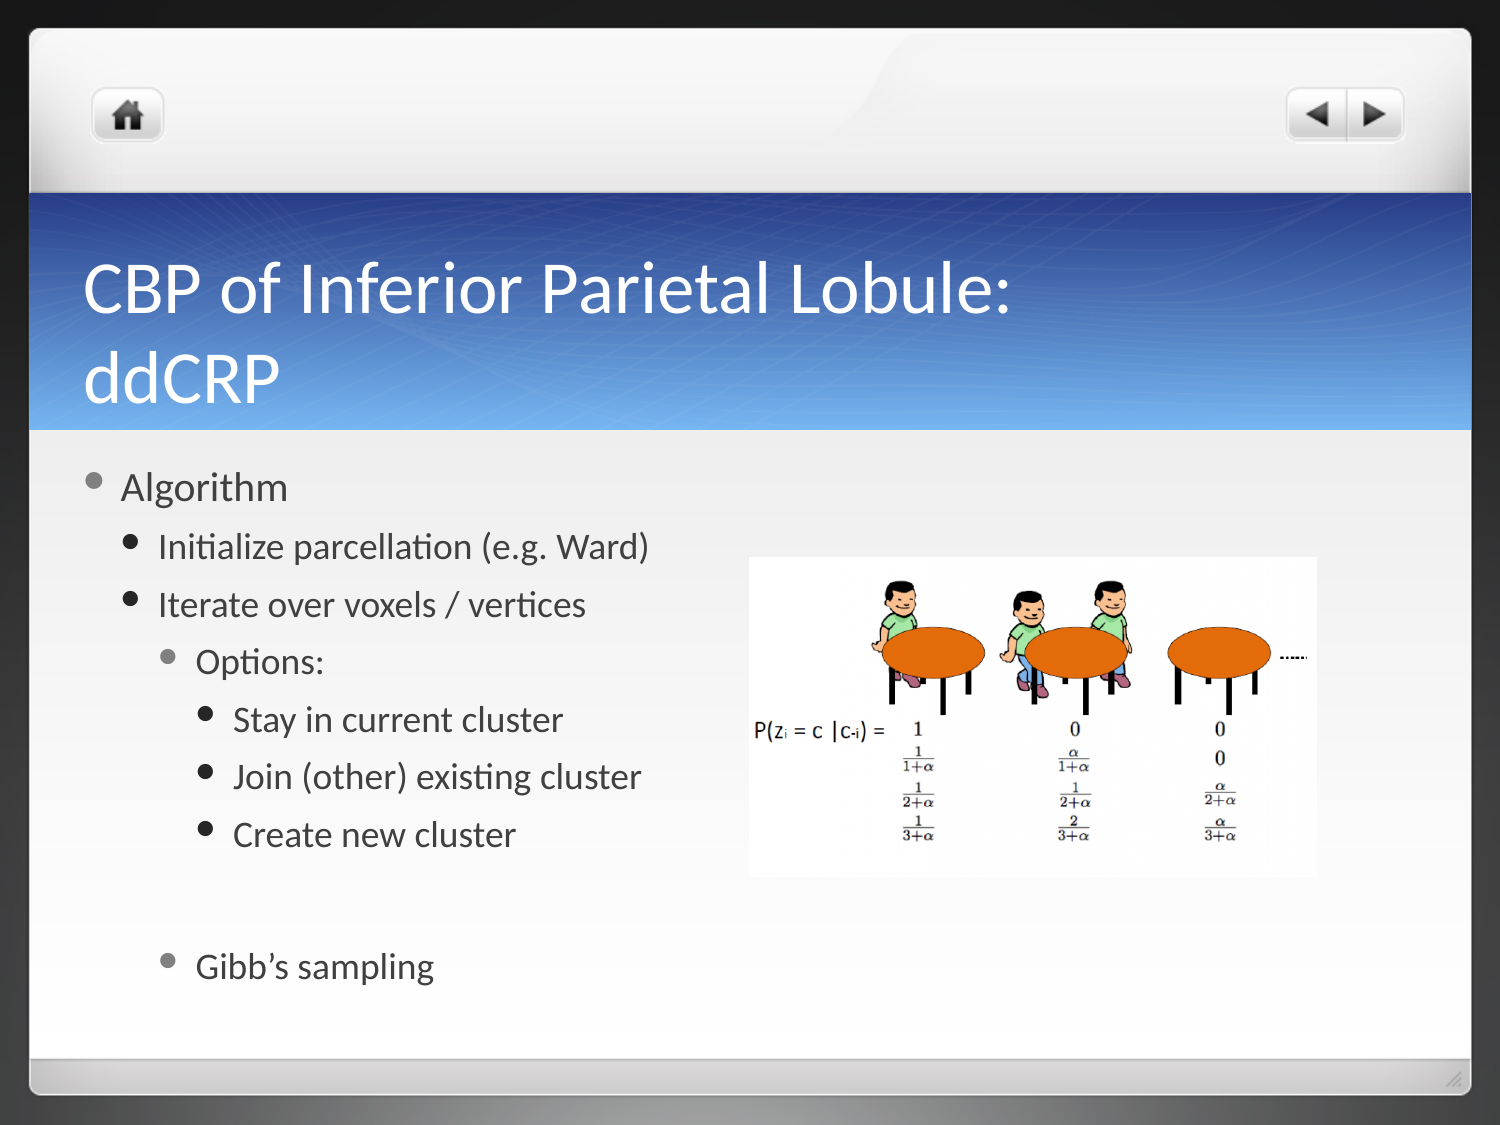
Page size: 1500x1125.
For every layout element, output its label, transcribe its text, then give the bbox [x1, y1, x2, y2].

list Algorithm Initialize parcellation (e.g. Ward) Iterate over voxels / vertices Options: Stay in current cluster Join (other) existing cluster Create new cluster Gibb’s sampling [68, 452, 1432, 1025]
title CBP of Inferior Parietal Lobule: ddCRP [68, 238, 1432, 427]
picture [0, 0, 1500, 1125]
